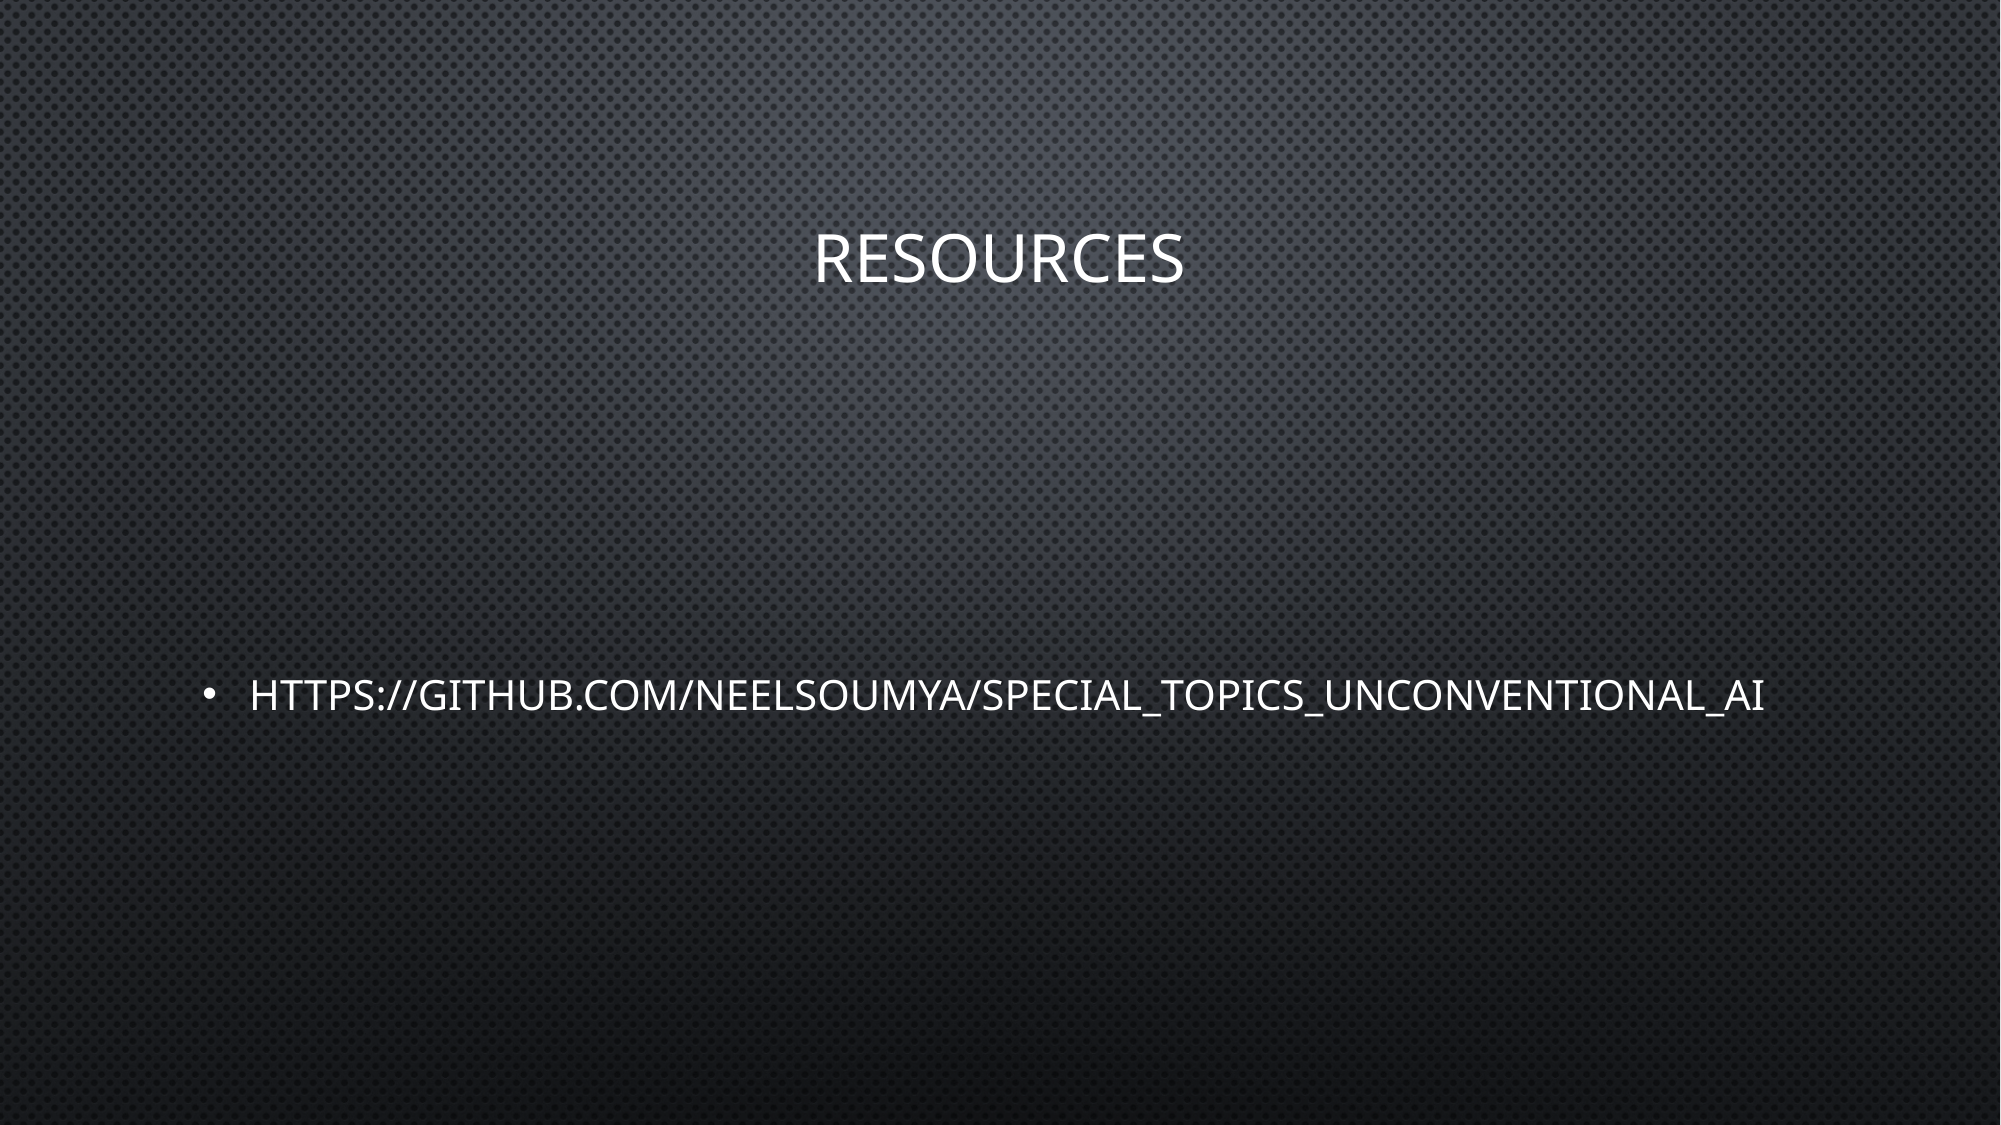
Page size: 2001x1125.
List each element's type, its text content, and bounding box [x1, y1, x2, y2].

list https://github.com/neelsoumya/special_topics_unconventional_AI [187, 437, 1813, 950]
title resources [187, 99, 1813, 413]
